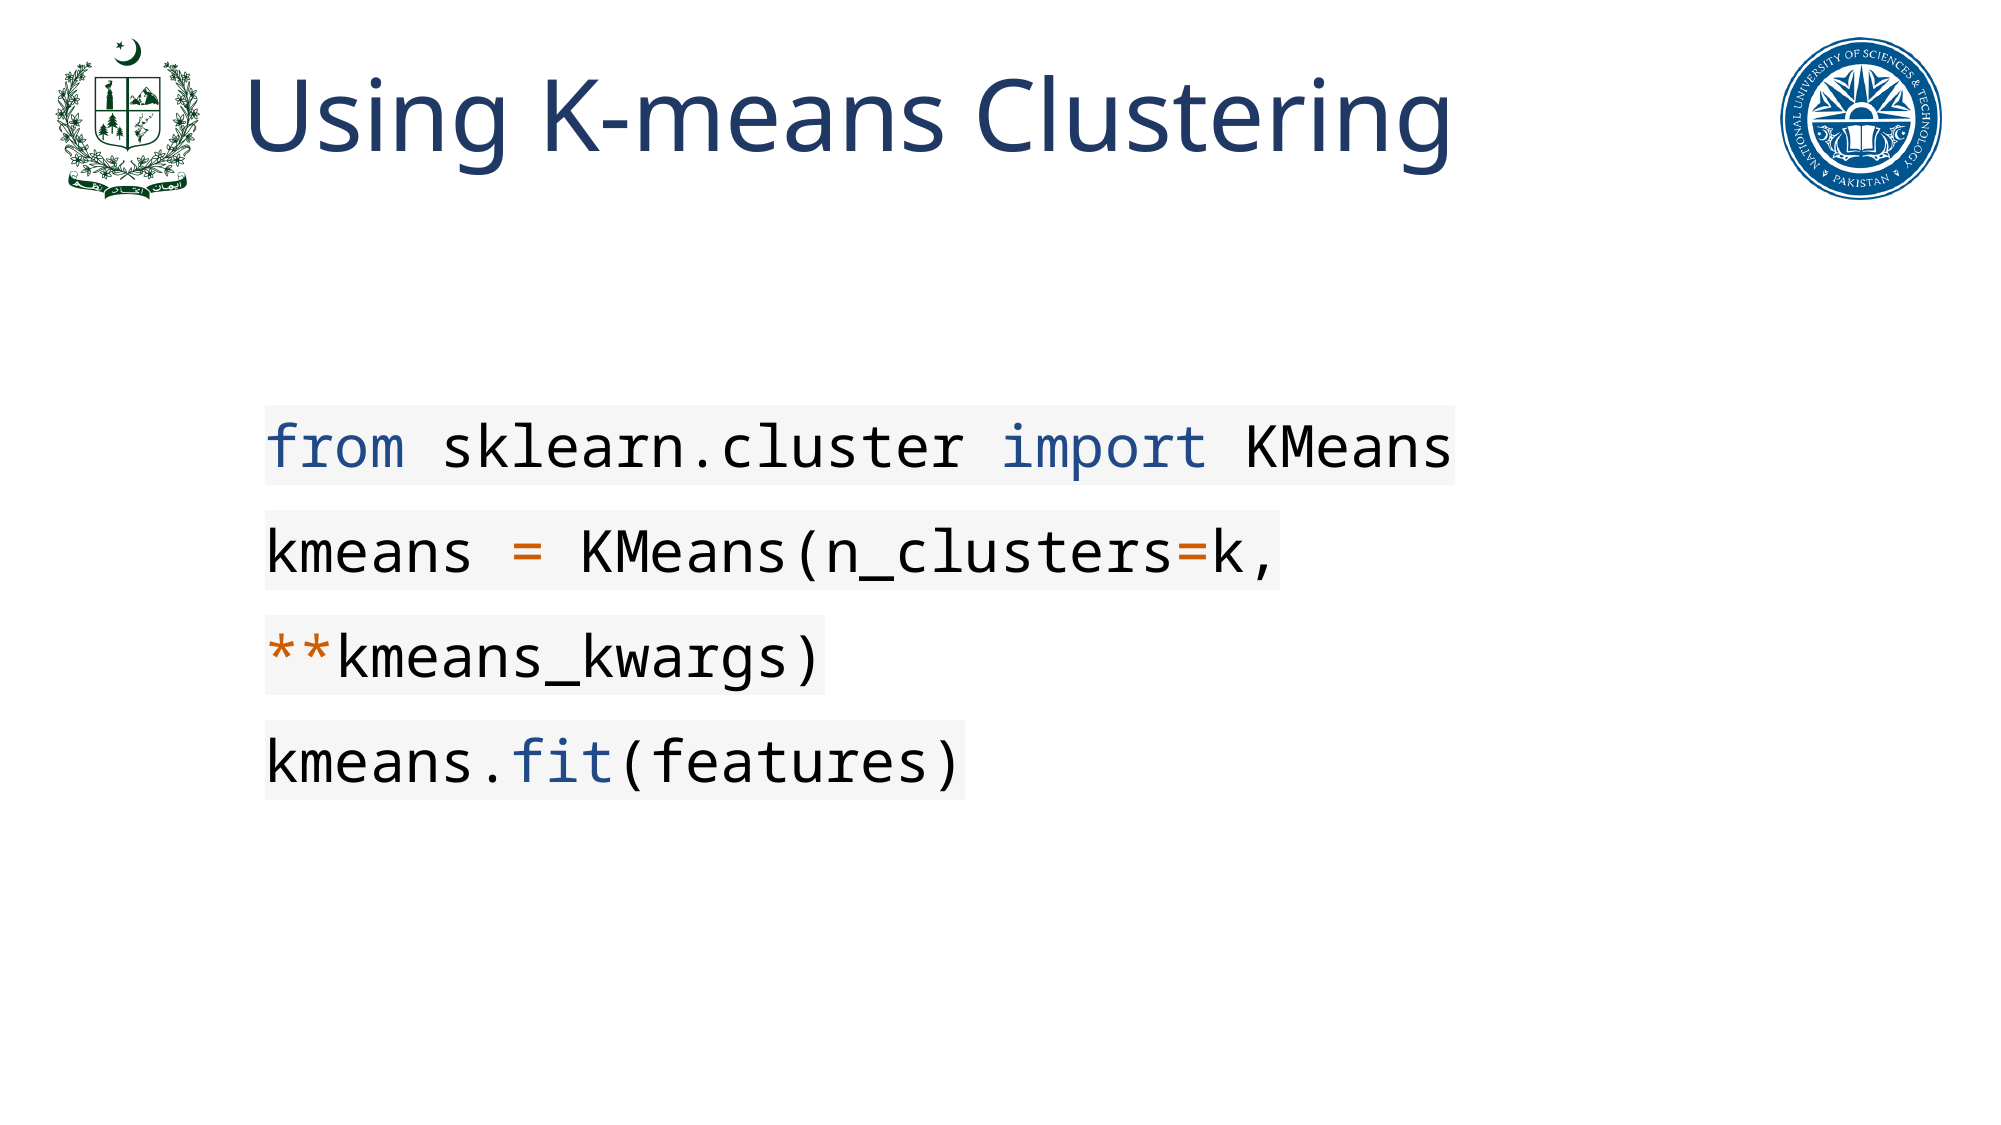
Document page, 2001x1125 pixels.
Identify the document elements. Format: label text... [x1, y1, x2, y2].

text_box from sklearn.cluster import KMeans kmeans = KMeans(n_clusters=k, **kmeans_kwargs) kmeans.fit(features) [227, 359, 1845, 915]
title Using K-means Clustering [227, 9, 1753, 228]
picture [1780, 37, 1942, 200]
picture [55, 38, 200, 200]
